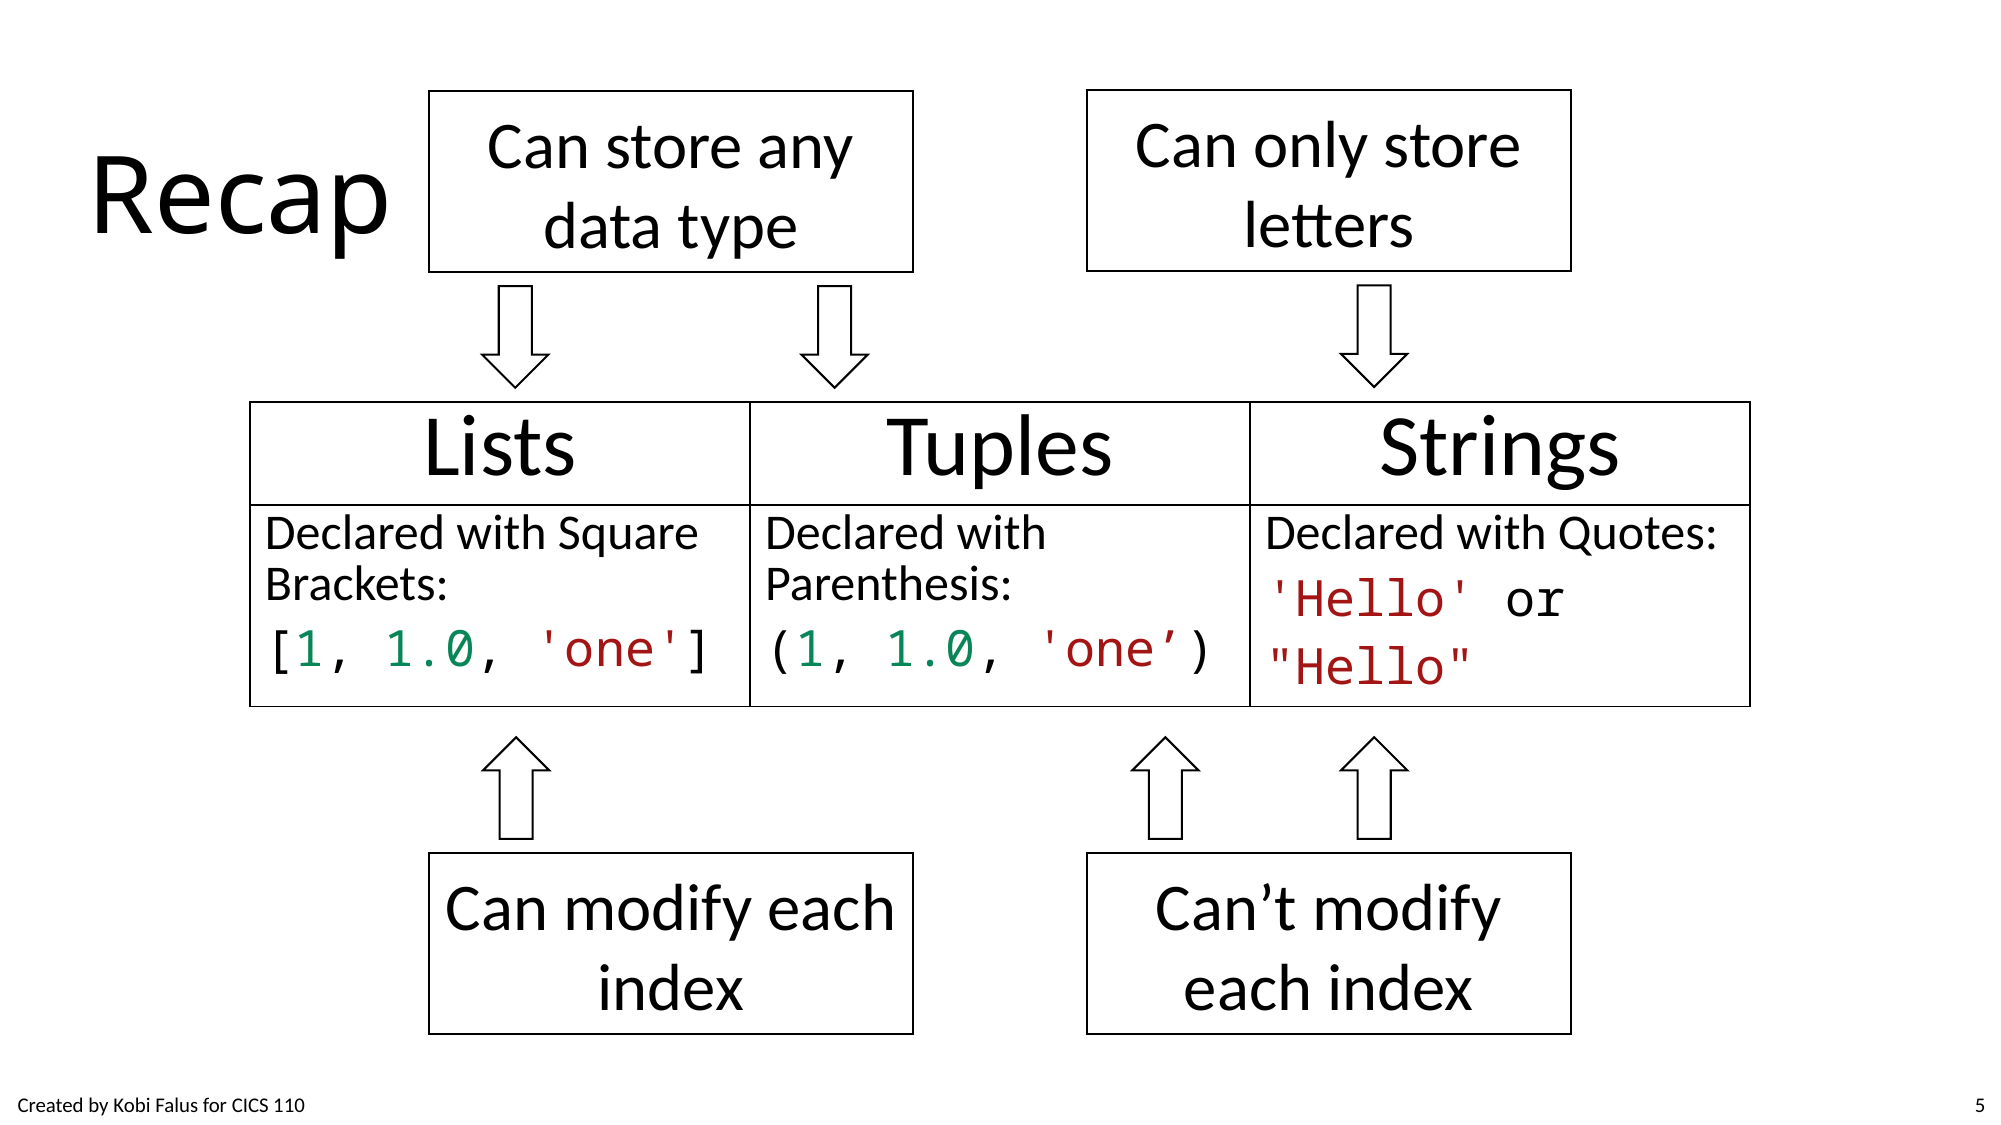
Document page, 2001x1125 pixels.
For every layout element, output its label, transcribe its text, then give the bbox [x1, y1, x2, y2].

text_box [1129, 735, 1201, 840]
table_header Tuples [751, 403, 1249, 504]
text_box [480, 735, 552, 840]
title Recap [72, 90, 429, 308]
text_box [1338, 735, 1410, 840]
text_box Can only store letters [1086, 89, 1572, 272]
text_box Can modify each index [428, 852, 914, 1035]
text_box [479, 285, 551, 390]
text_box [1338, 284, 1410, 389]
table_header Lists [251, 403, 749, 504]
table_header Strings [1251, 403, 1749, 504]
table_cell Declared with Square Brackets: [1, 1.0, 'one'] [251, 506, 749, 706]
text_box Can’t modify each index [1086, 852, 1572, 1035]
table_cell Declared with Quotes: 'Hello' or "Hello" [1251, 506, 1749, 706]
text_box [799, 285, 871, 390]
table_cell Declared with Parenthesis: (1, 1.0, 'one’) [751, 506, 1249, 706]
text_box Can store any data type [429, 90, 914, 273]
